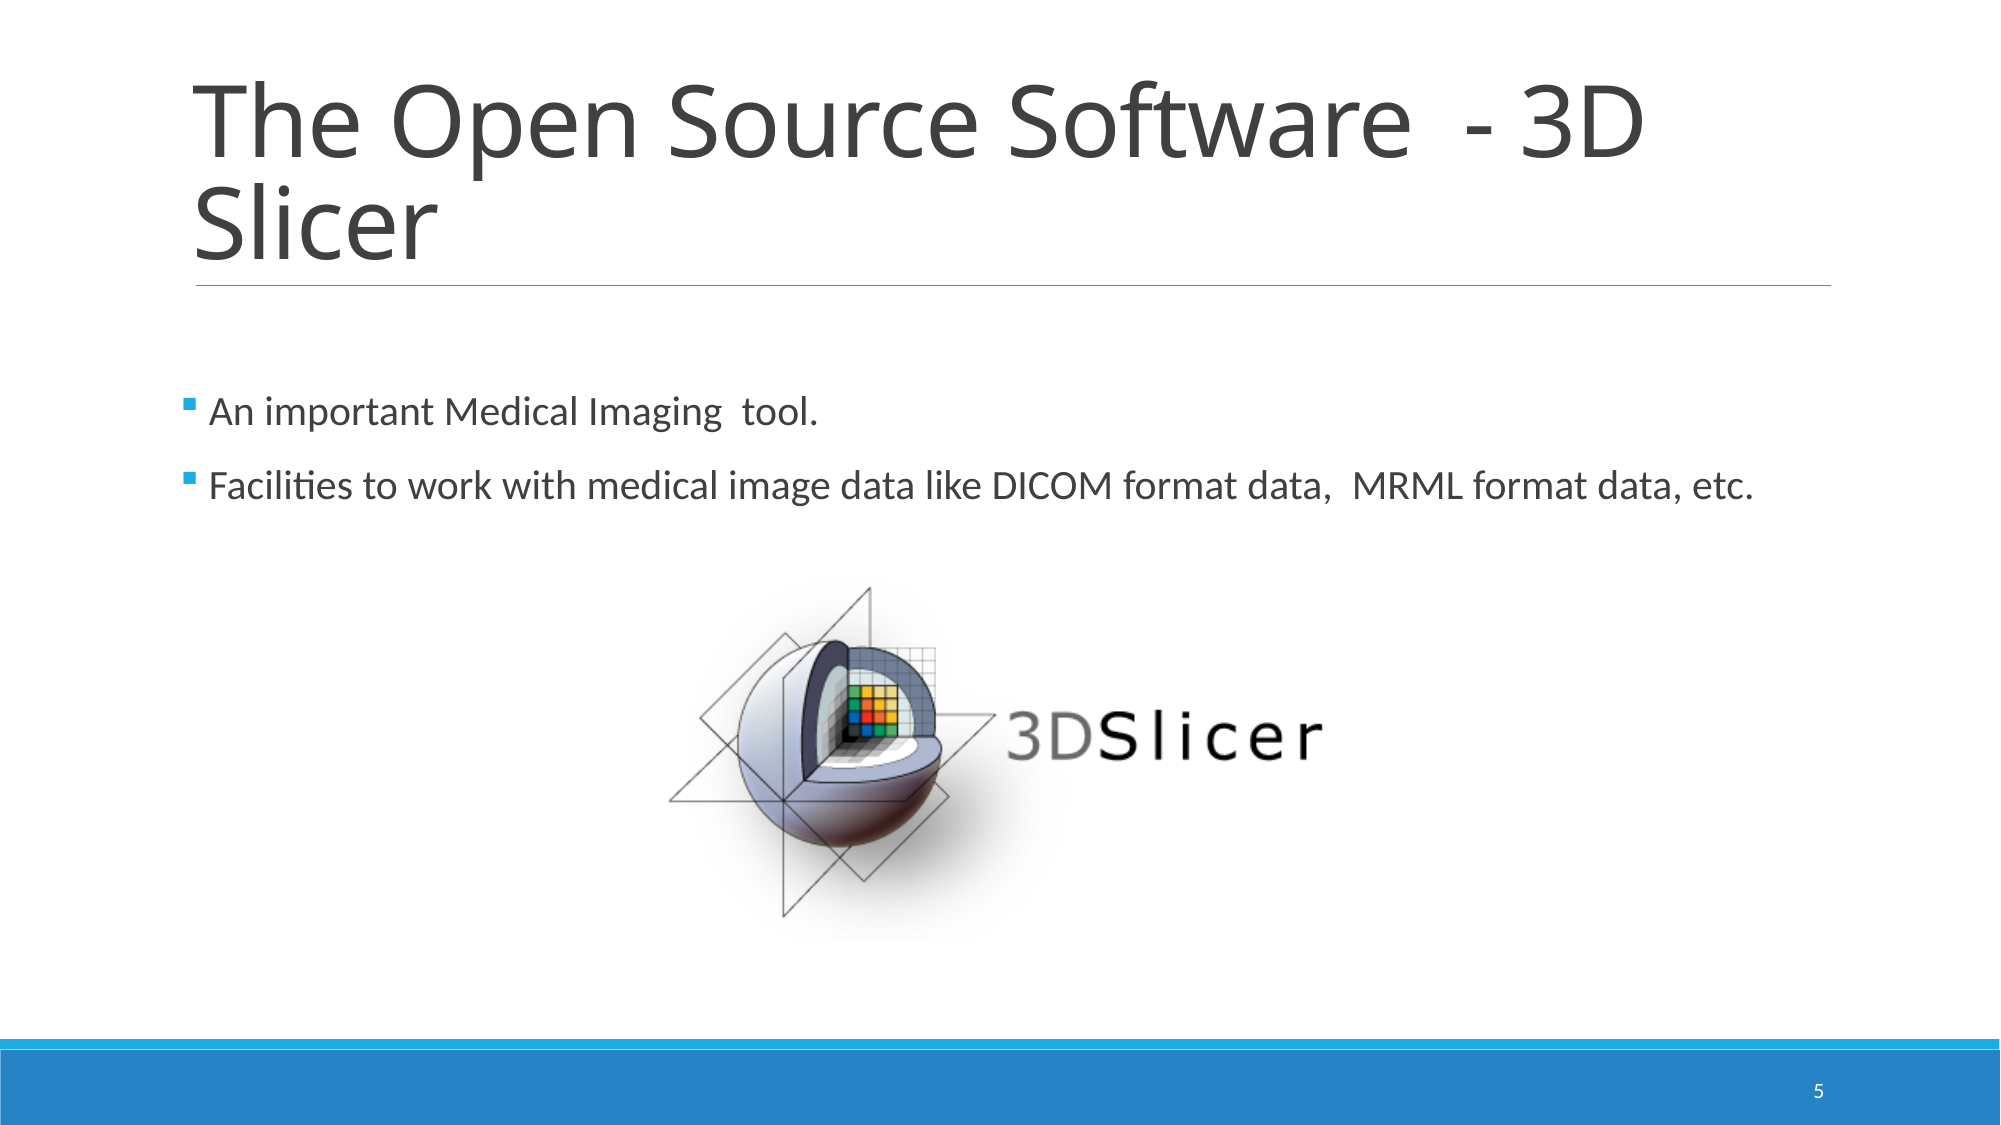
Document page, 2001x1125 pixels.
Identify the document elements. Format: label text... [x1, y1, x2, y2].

list An important Medical Imaging tool. Facilities to work with medical image data like DICOM format data, MRML format data, etc. [180, 302, 1830, 963]
title The Open Source Software - 3D Slicer [177, 49, 1828, 288]
slide_number 5 [1624, 1059, 1840, 1120]
picture [663, 570, 1328, 941]
